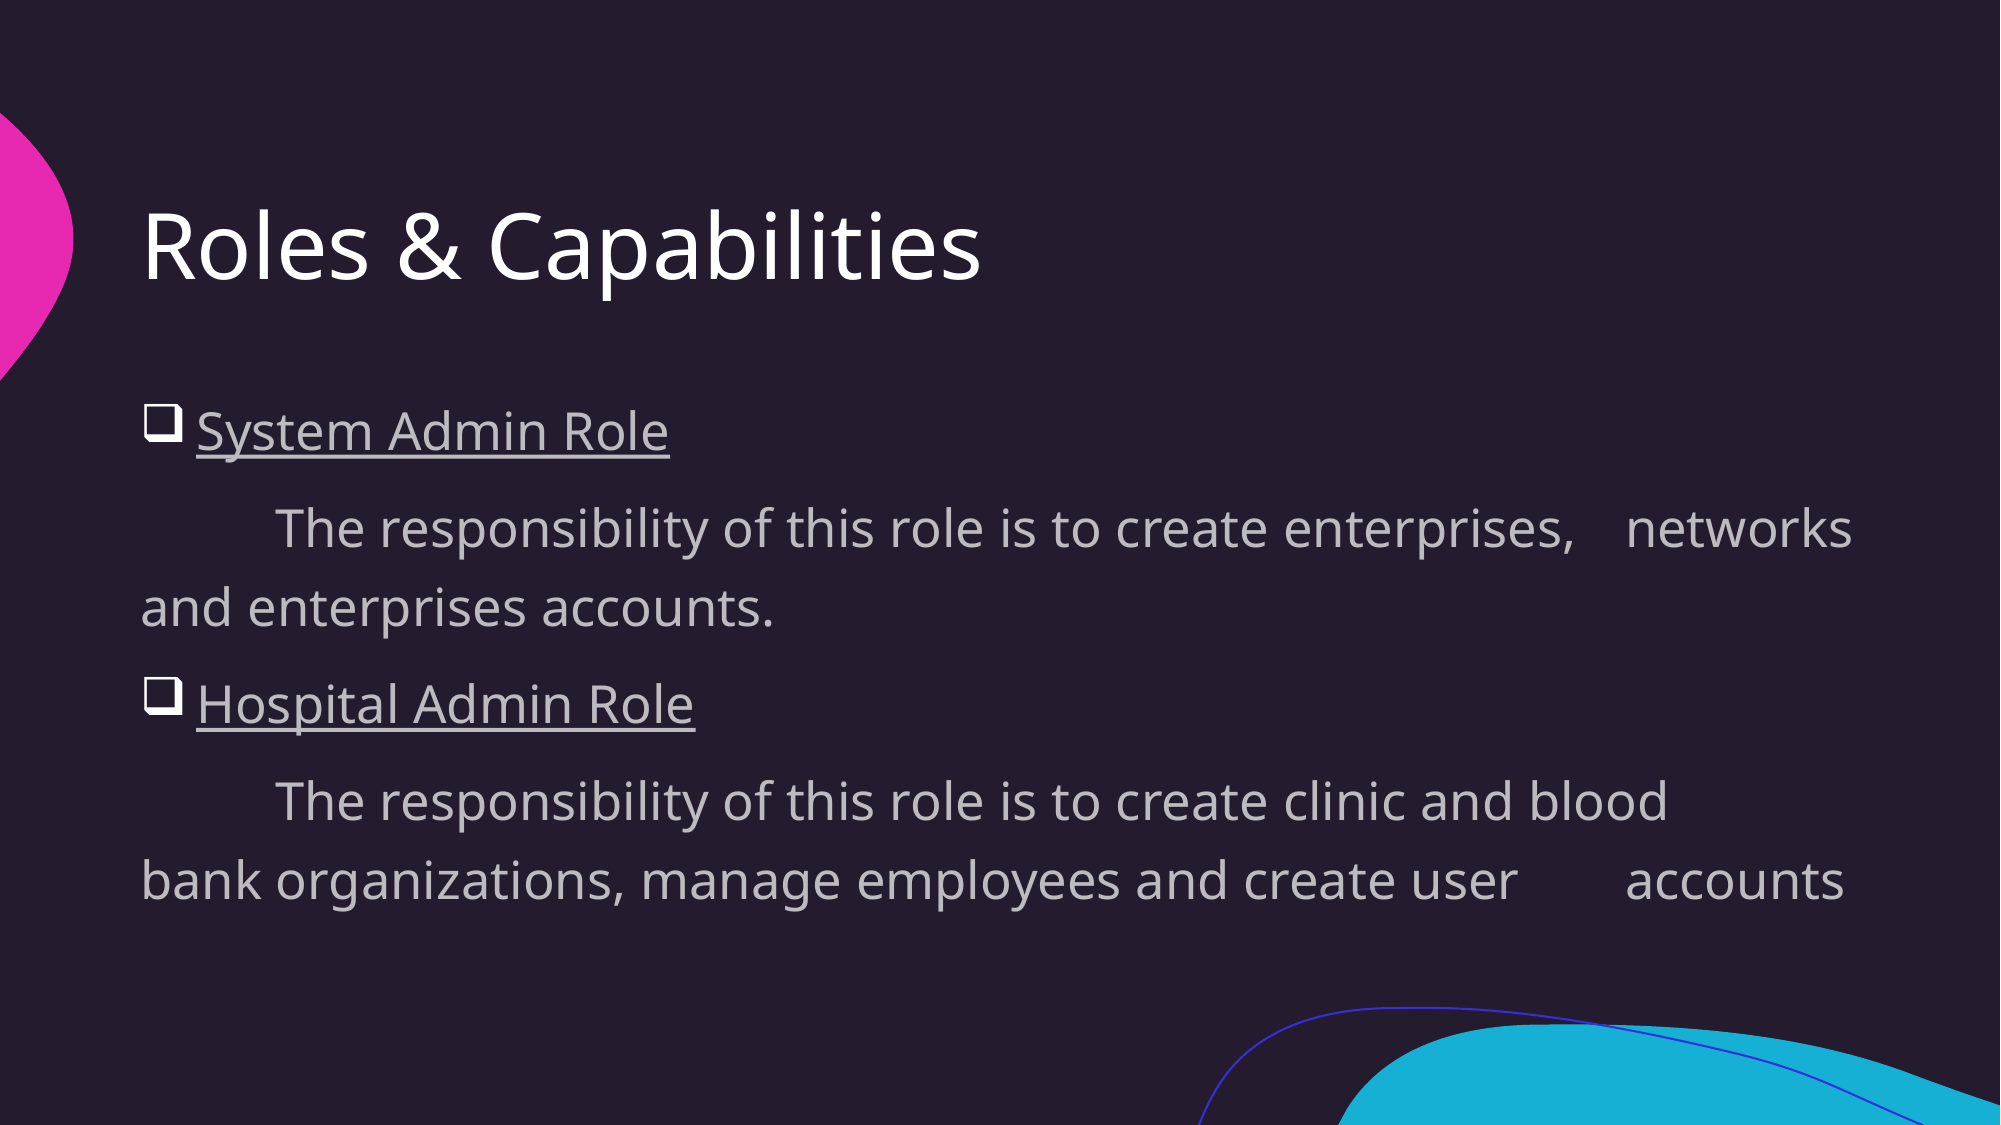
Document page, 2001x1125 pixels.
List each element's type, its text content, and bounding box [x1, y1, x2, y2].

list System Admin Role The responsibility of this role is to create enterprises, networks and enterprises accounts. Hospital Admin Role The responsibility of this role is to create clinic and blood bank organizations, manage employees and create user accounts [125, 375, 1875, 1002]
title Roles & Capabilities [125, 125, 1875, 375]
